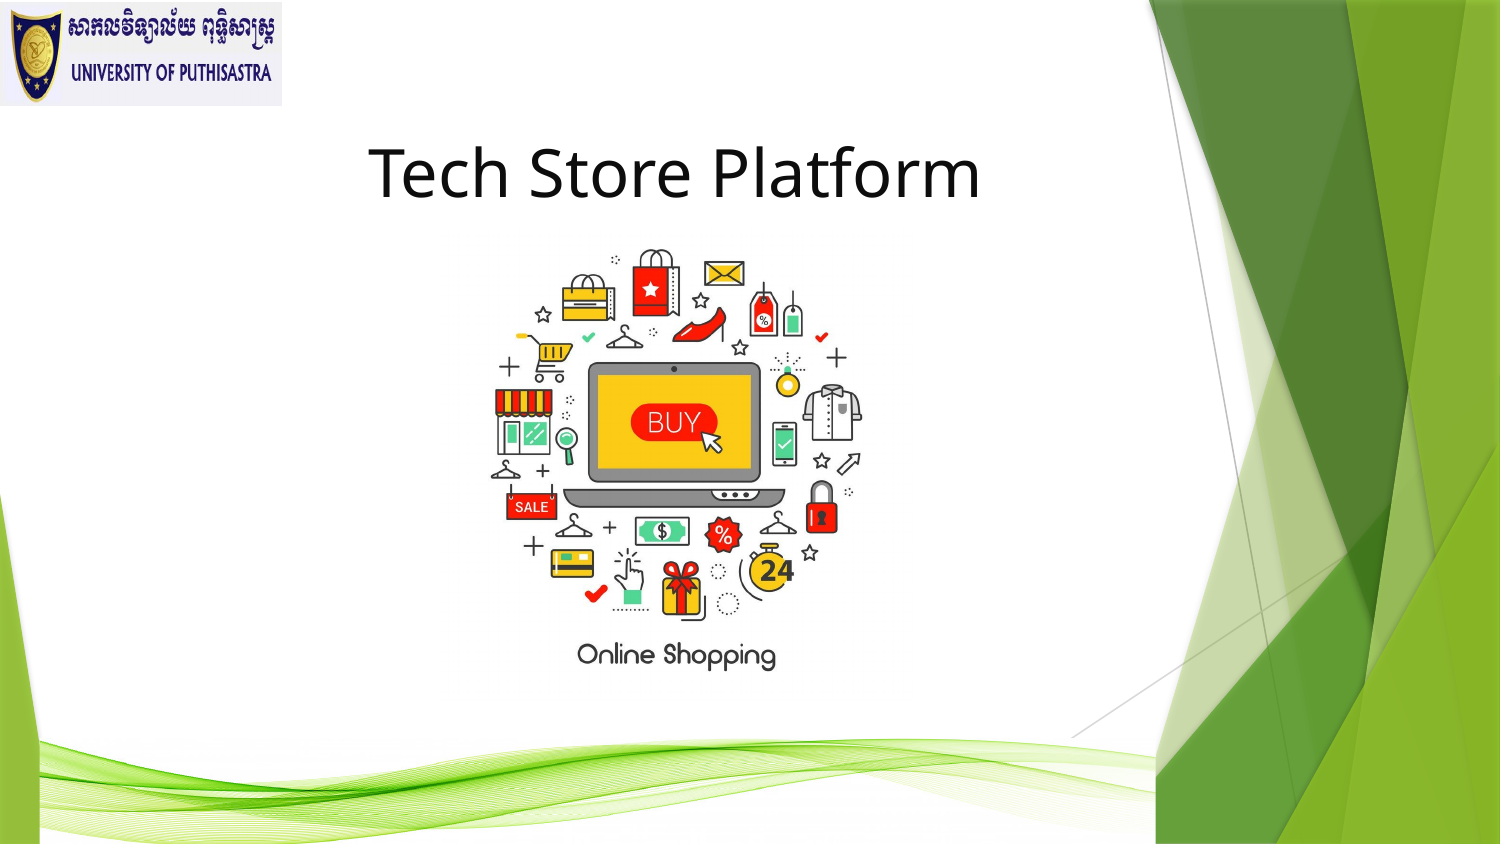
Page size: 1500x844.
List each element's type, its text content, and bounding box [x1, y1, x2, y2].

picture [438, 225, 914, 701]
picture [0, 1, 283, 107]
picture [39, 737, 1157, 844]
title Tech Store Platform [113, 130, 1240, 246]
